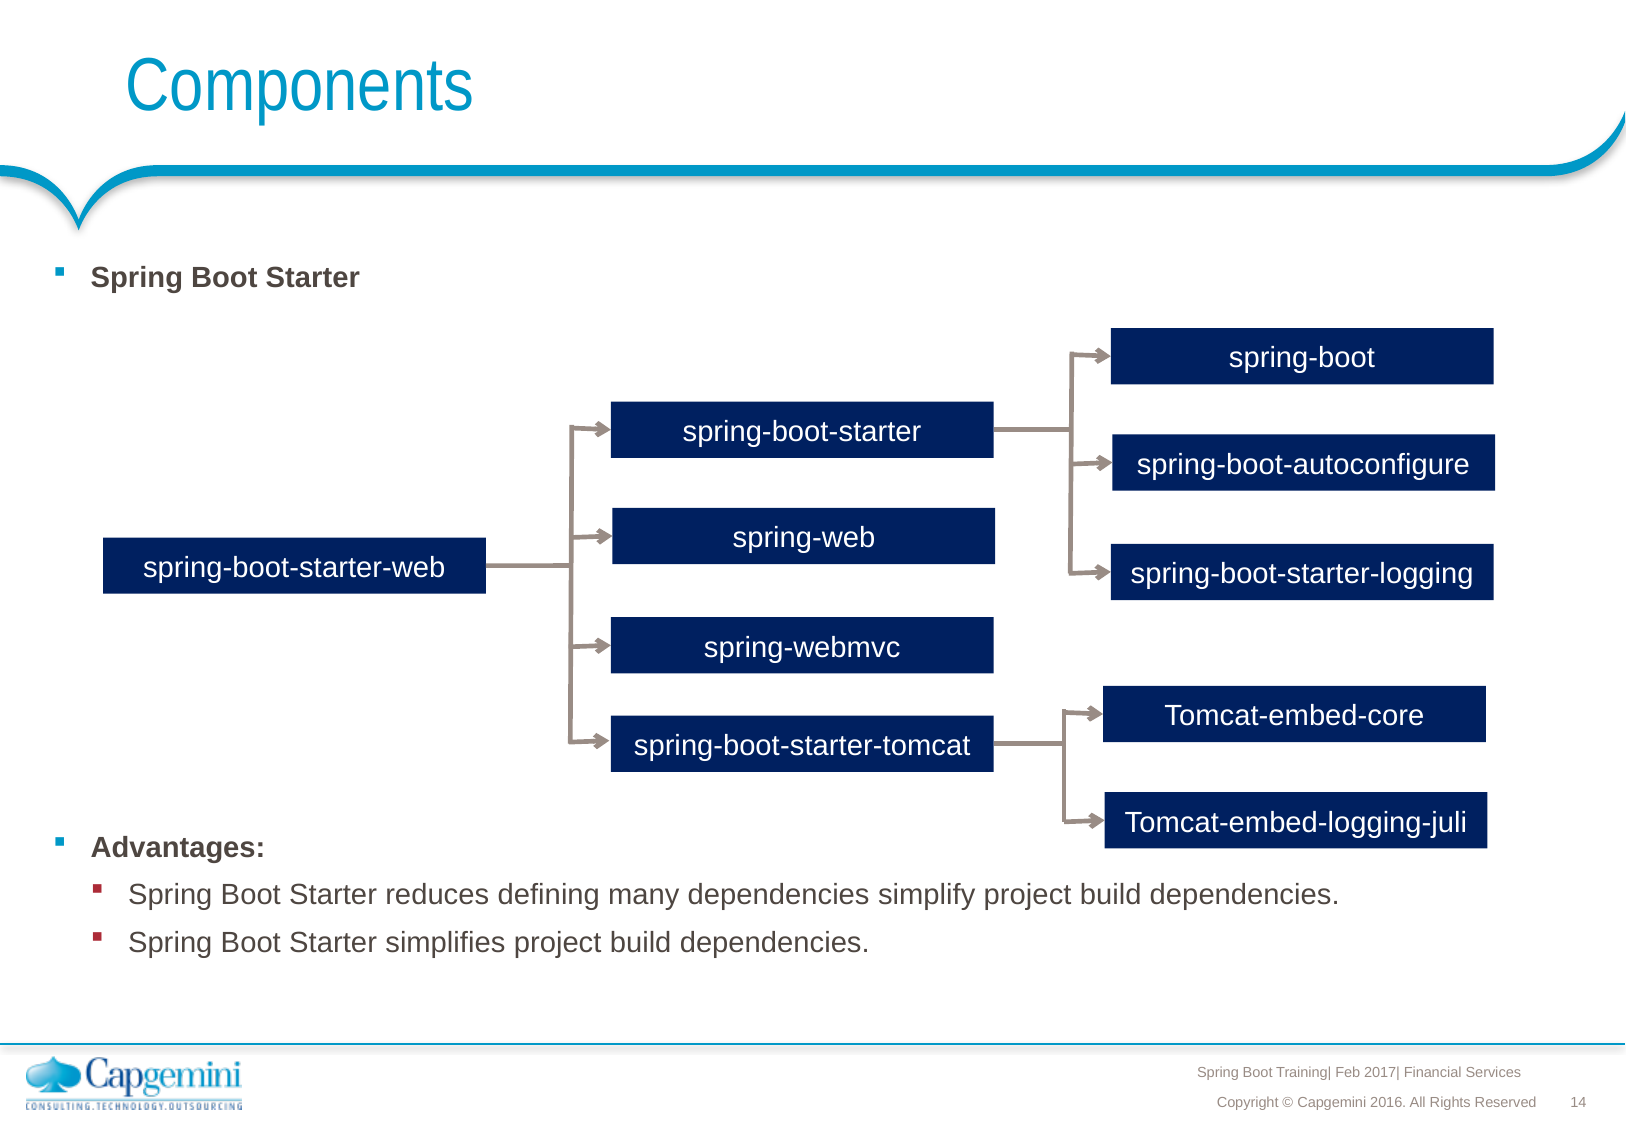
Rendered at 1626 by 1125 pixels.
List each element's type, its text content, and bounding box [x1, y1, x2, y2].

picture [26, 1056, 242, 1110]
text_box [102, 327, 1496, 849]
title Components [76, 0, 1427, 161]
list Spring Boot Starter Advantages: Spring Boot Starter reduces defining many dependencies simplify project build dependencies. Spring Boot Starter simplifies project build dependencies. [53, 246, 1573, 1030]
